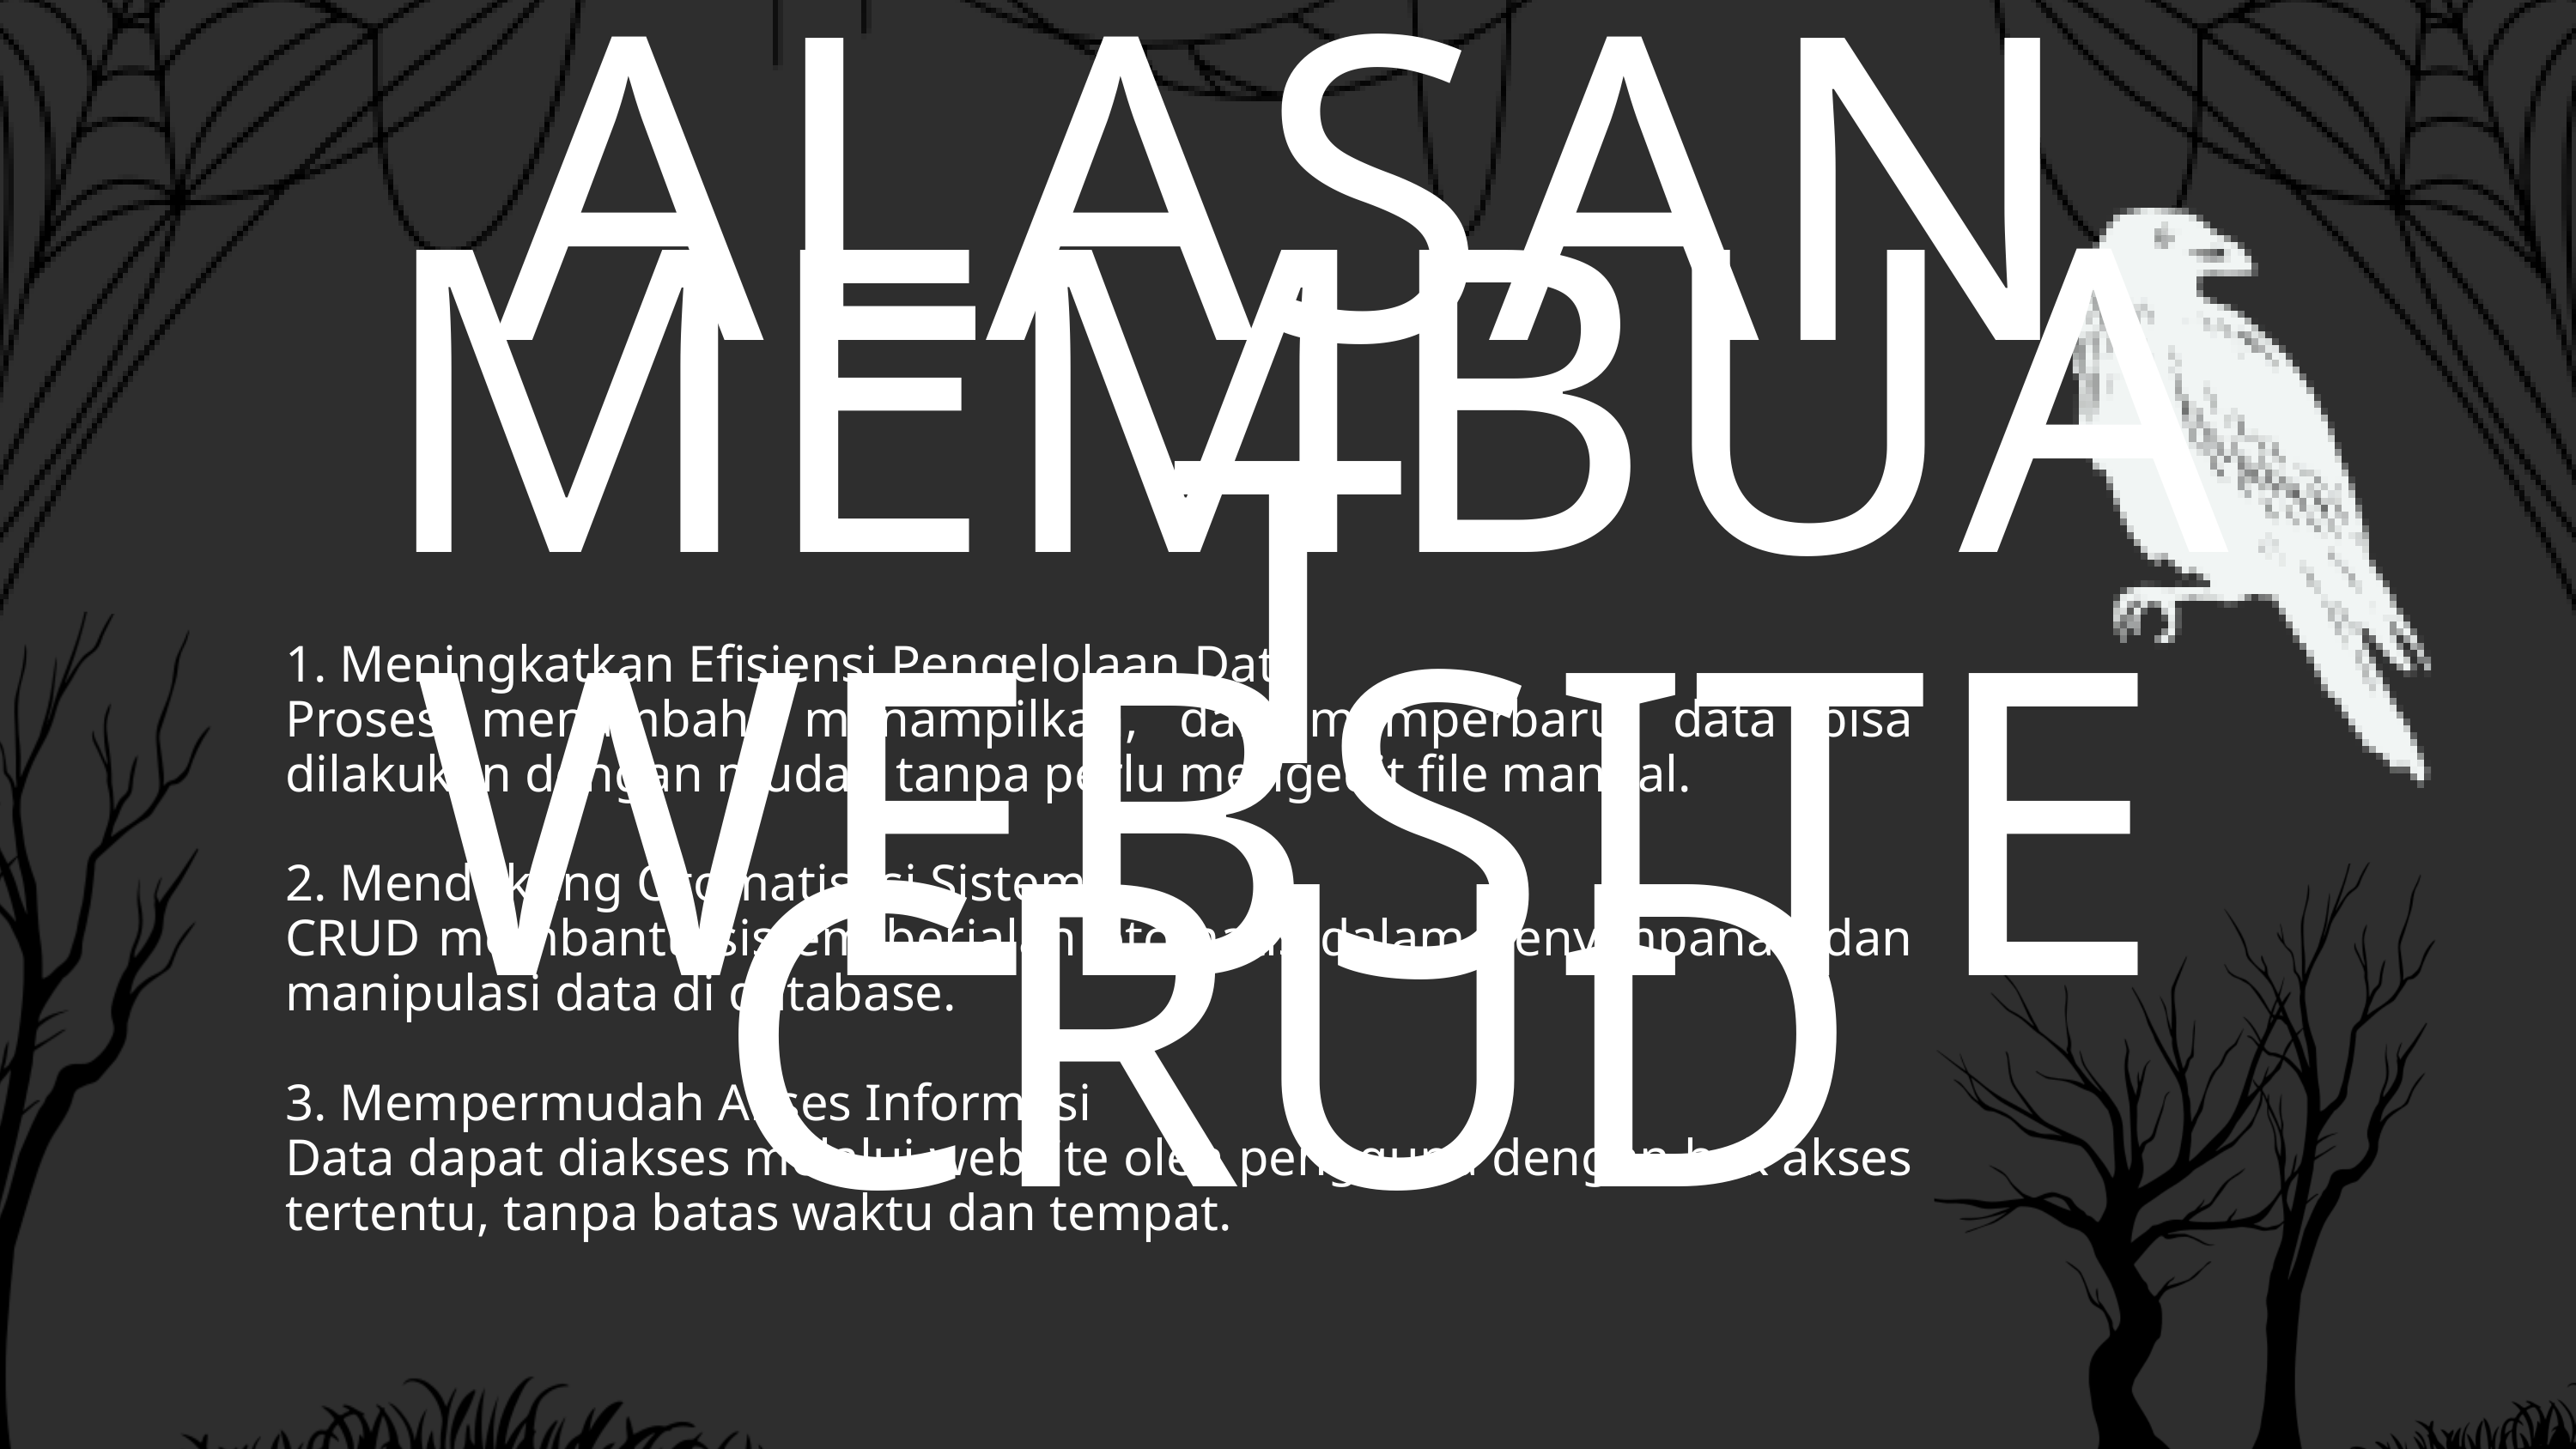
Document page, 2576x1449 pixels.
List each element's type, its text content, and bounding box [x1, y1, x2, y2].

text_box [0, 604, 793, 1449]
text_box 1. Meningkatkan Efisiensi Pengelolaan Data Proses menambah, menampilkan, dan memperbarui data bisa dilakukan dengan mudah tanpa perlu mengedit file manual. 2. Mendukung Otomatisasi Sistem CRUD membantu sistem berjalan otomatis dalam penyimpanan dan manipulasi data di database. 3. Mempermudah Akses Informasi Data dapat diakses melalui website oleh pengguna dengan hak akses tertentu, tanpa batas waktu dan tempat. [285, 636, 1914, 1295]
text_box [0, 0, 2576, 724]
text_box [1939, 848, 2576, 1449]
text_box ALASAN MEMBUAT WEBSITE CRUD [369, 213, 2207, 1272]
text_box [2072, 208, 2432, 788]
